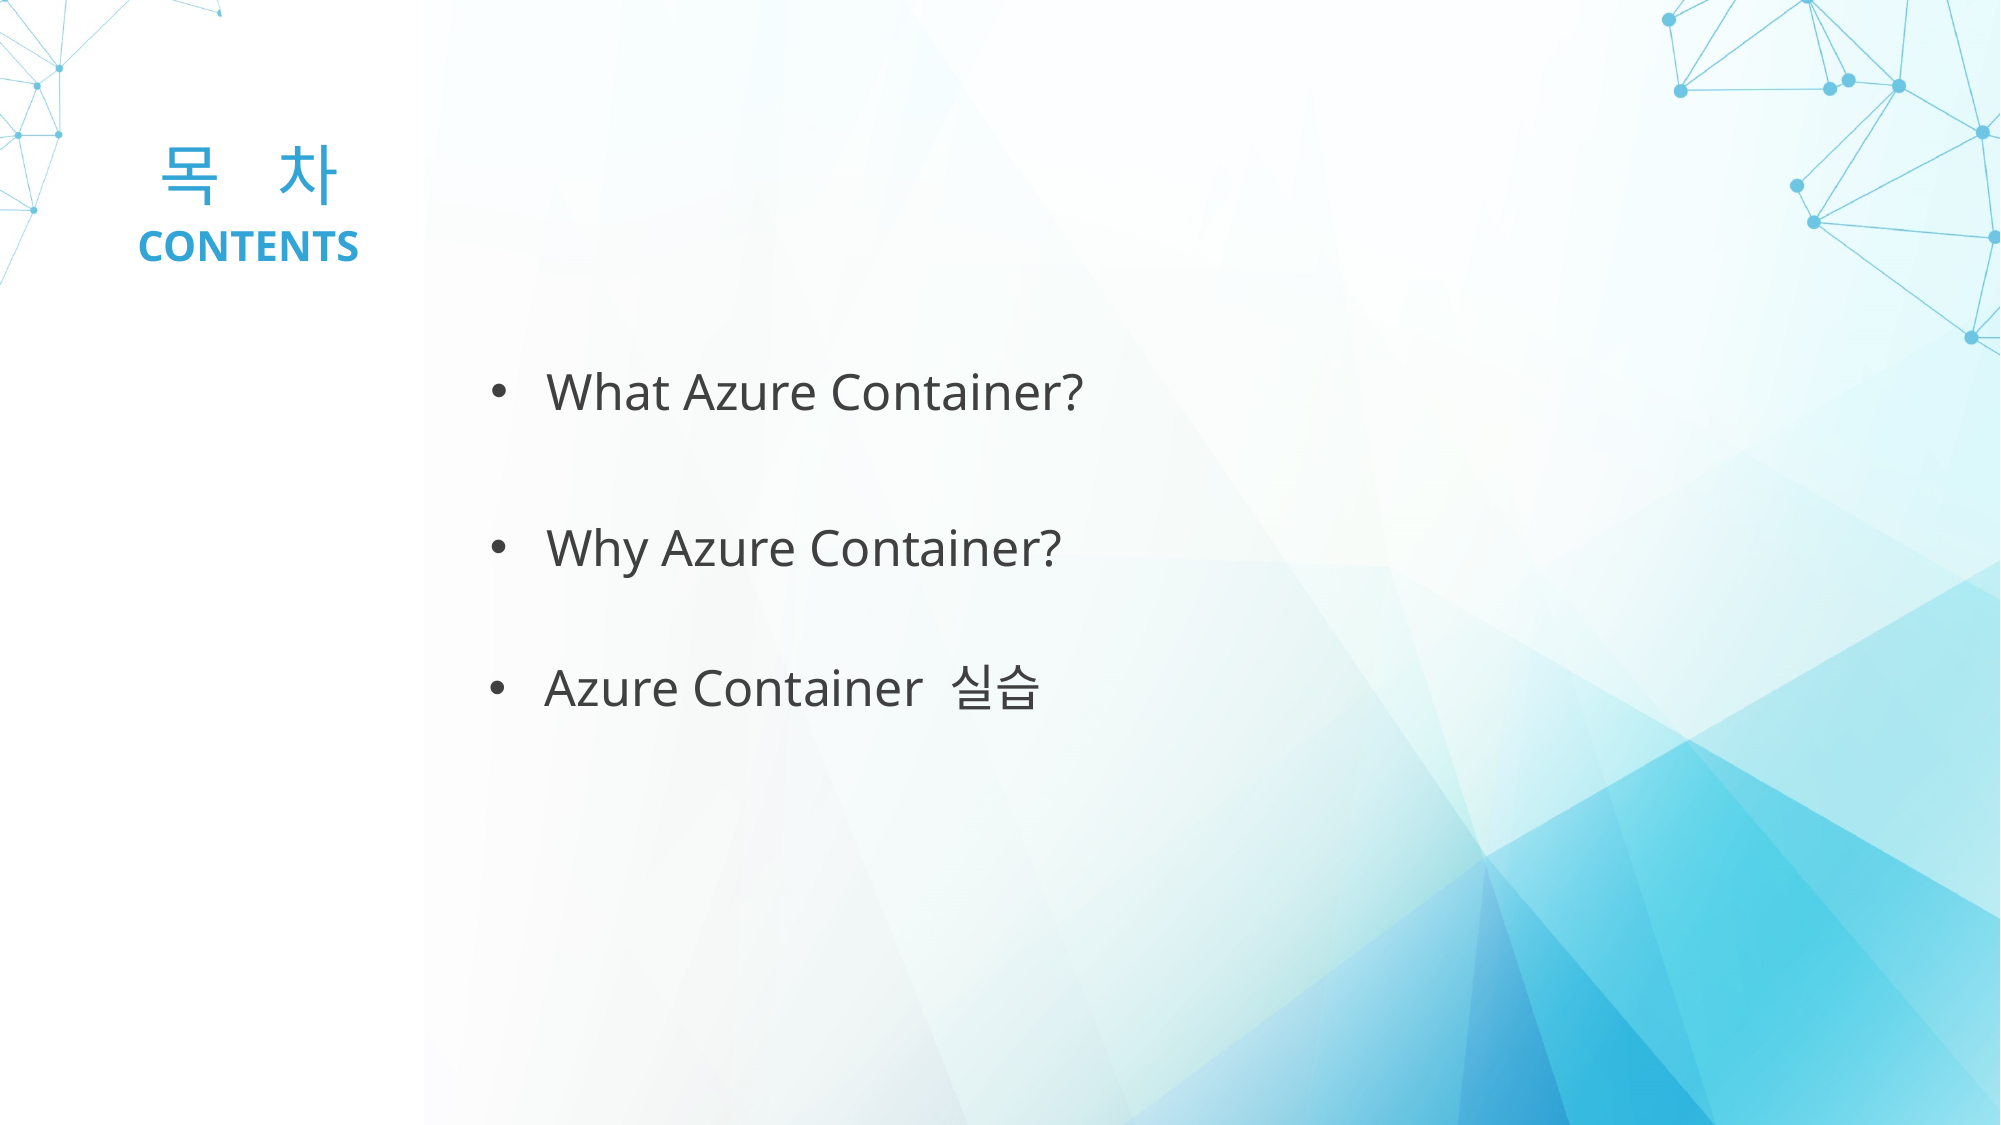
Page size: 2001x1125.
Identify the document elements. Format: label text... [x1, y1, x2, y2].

text_box What Azure Container? [475, 352, 1100, 428]
text_box 목 차 [124, 126, 375, 222]
text_box Why Azure Container? [474, 508, 1078, 584]
picture [0, 0, 2000, 1125]
text_box CONTENTS [122, 211, 375, 277]
text_box Azure Container 실습 [473, 649, 1057, 725]
